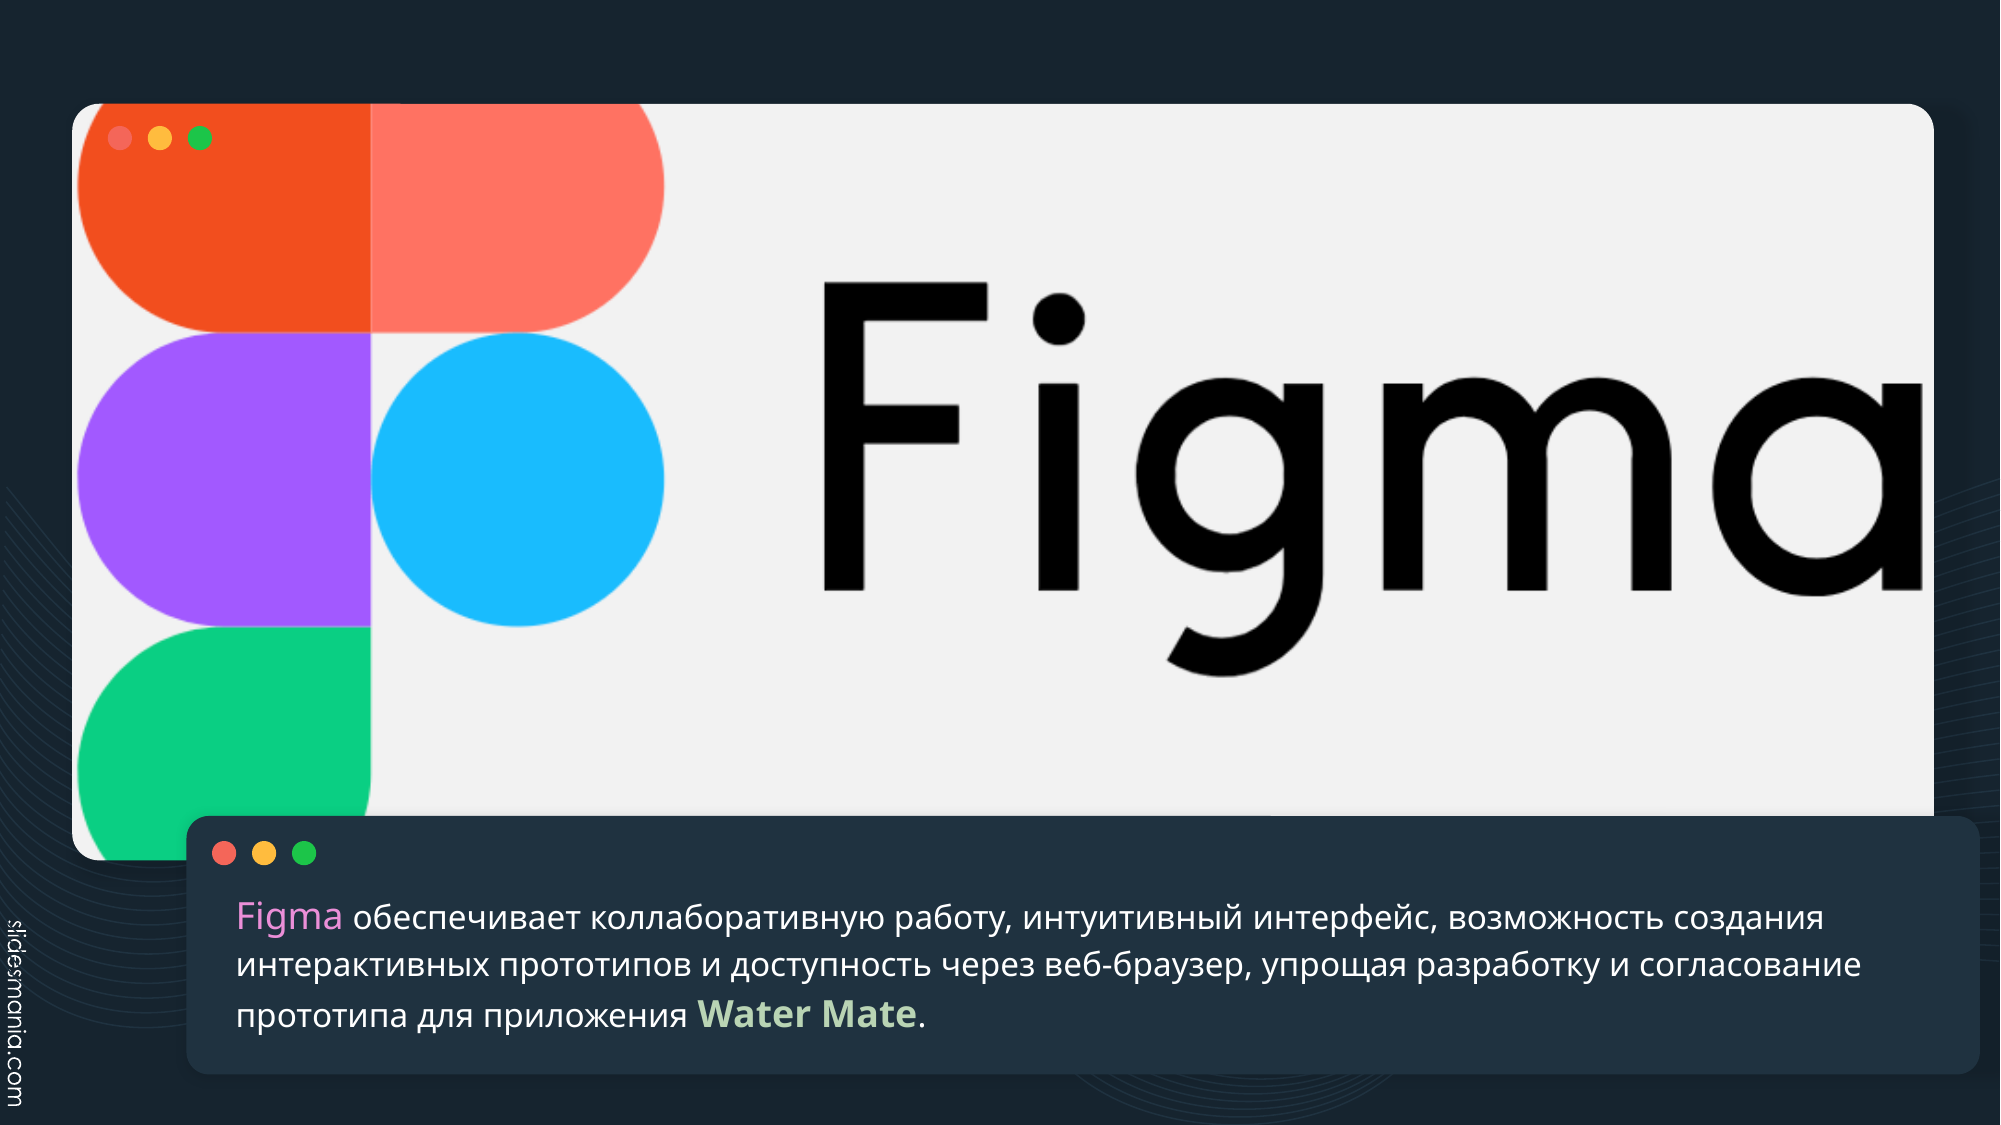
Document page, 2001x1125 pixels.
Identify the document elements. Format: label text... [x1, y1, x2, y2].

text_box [211, 840, 317, 866]
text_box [107, 125, 213, 151]
text_box [186, 816, 1980, 1075]
list Figma обеспечивает коллаборативную работу, интуитивный интерфейс, возможность создания интерактивных прототипов и доступность через веб-браузер, упрощая разработку и согласование прототипа для приложения Water Mate. [215, 865, 1951, 1026]
picture [71, 103, 1935, 861]
